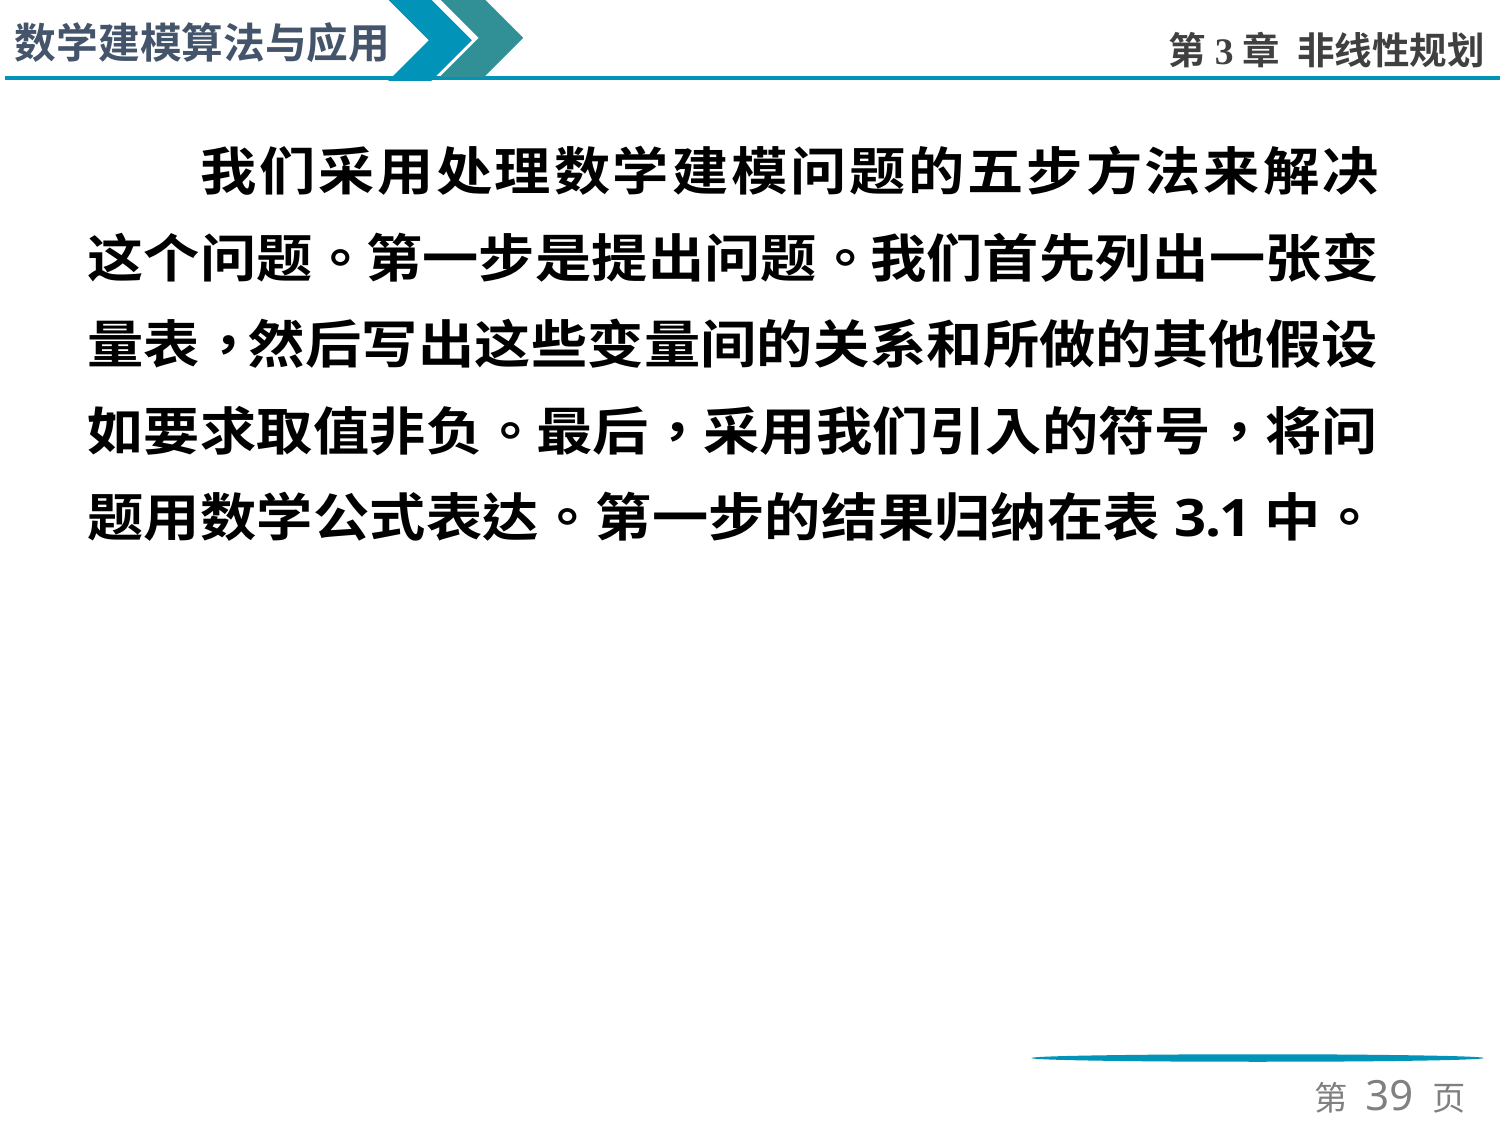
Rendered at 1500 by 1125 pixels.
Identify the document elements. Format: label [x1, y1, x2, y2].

text_box [87, 131, 1377, 594]
